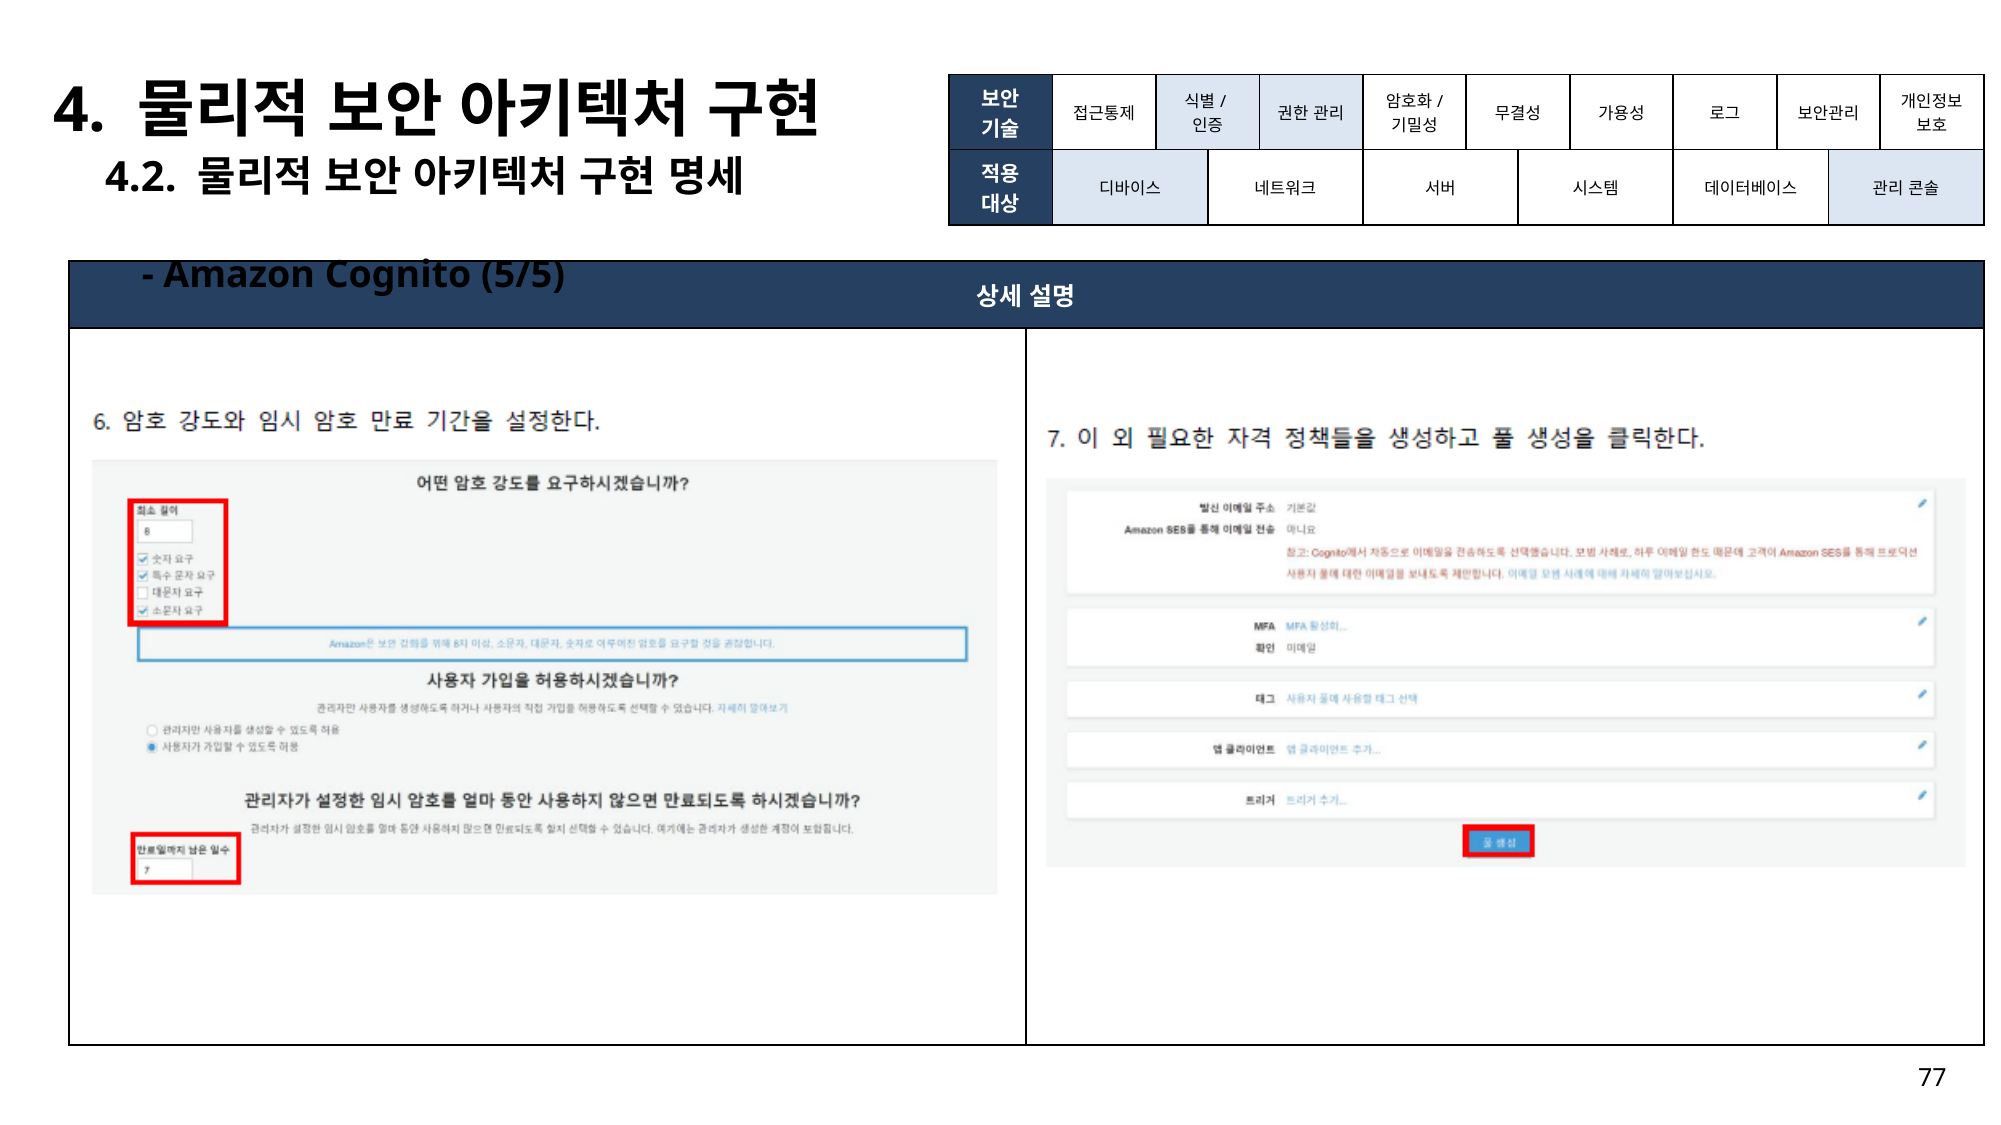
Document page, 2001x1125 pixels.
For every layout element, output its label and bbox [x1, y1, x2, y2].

table_header [70, 262, 1983, 327]
table_header [1157, 75, 1259, 149]
table_cell [1027, 329, 1983, 1044]
table_header [1053, 75, 1155, 149]
table_header [1571, 75, 1672, 149]
slide_number [1728, 1053, 1962, 1094]
table_header [1778, 75, 1879, 149]
table_cell [70, 329, 1025, 1044]
table_cell [950, 150, 1052, 224]
picture [1040, 420, 1977, 882]
table_header [1467, 75, 1569, 149]
table_cell [1519, 150, 1672, 224]
table_cell [1674, 150, 1828, 224]
table_header [1881, 75, 1983, 149]
table_header [1044, 75, 1052, 149]
picture [86, 401, 1004, 906]
table_cell [1829, 150, 1983, 224]
table_cell [1209, 150, 1362, 224]
table_header [1260, 75, 1362, 149]
text_box [38, 61, 1044, 303]
table_header [1364, 75, 1465, 149]
table_cell [1053, 150, 1207, 224]
table_header [1674, 75, 1776, 149]
table_cell [1364, 150, 1517, 224]
